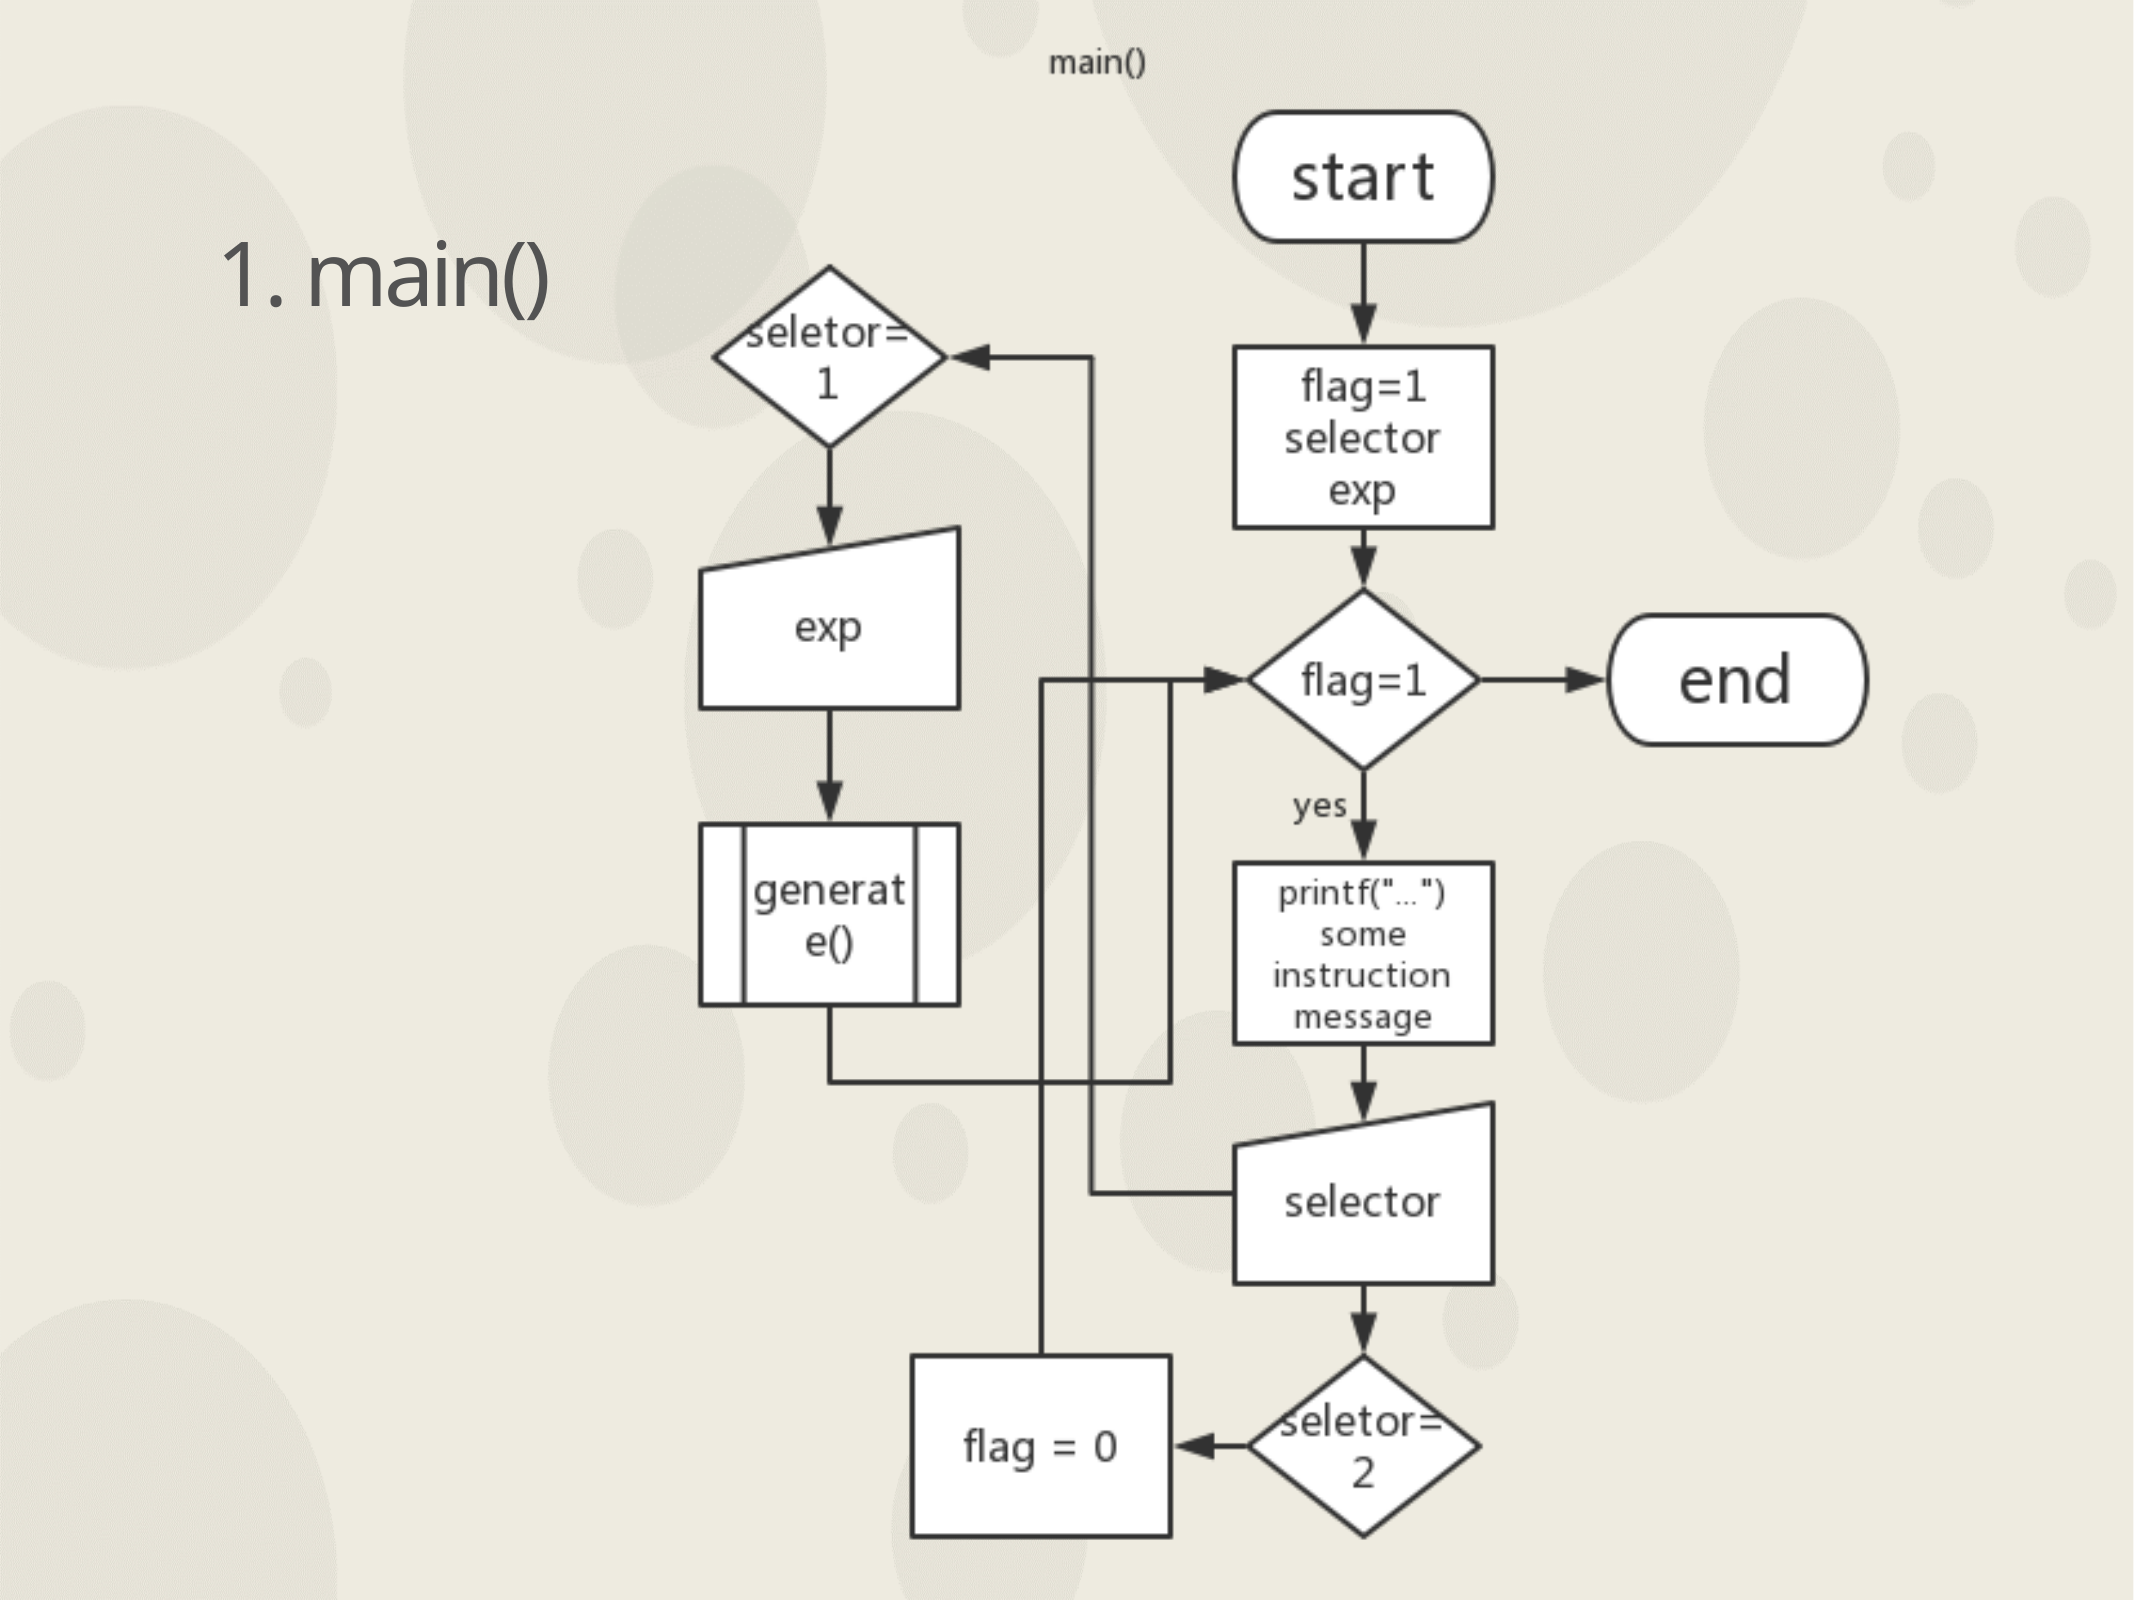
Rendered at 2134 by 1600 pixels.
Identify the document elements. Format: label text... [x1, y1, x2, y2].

title 1. main() [207, 114, 521, 428]
picture [0, 0, 2134, 1600]
